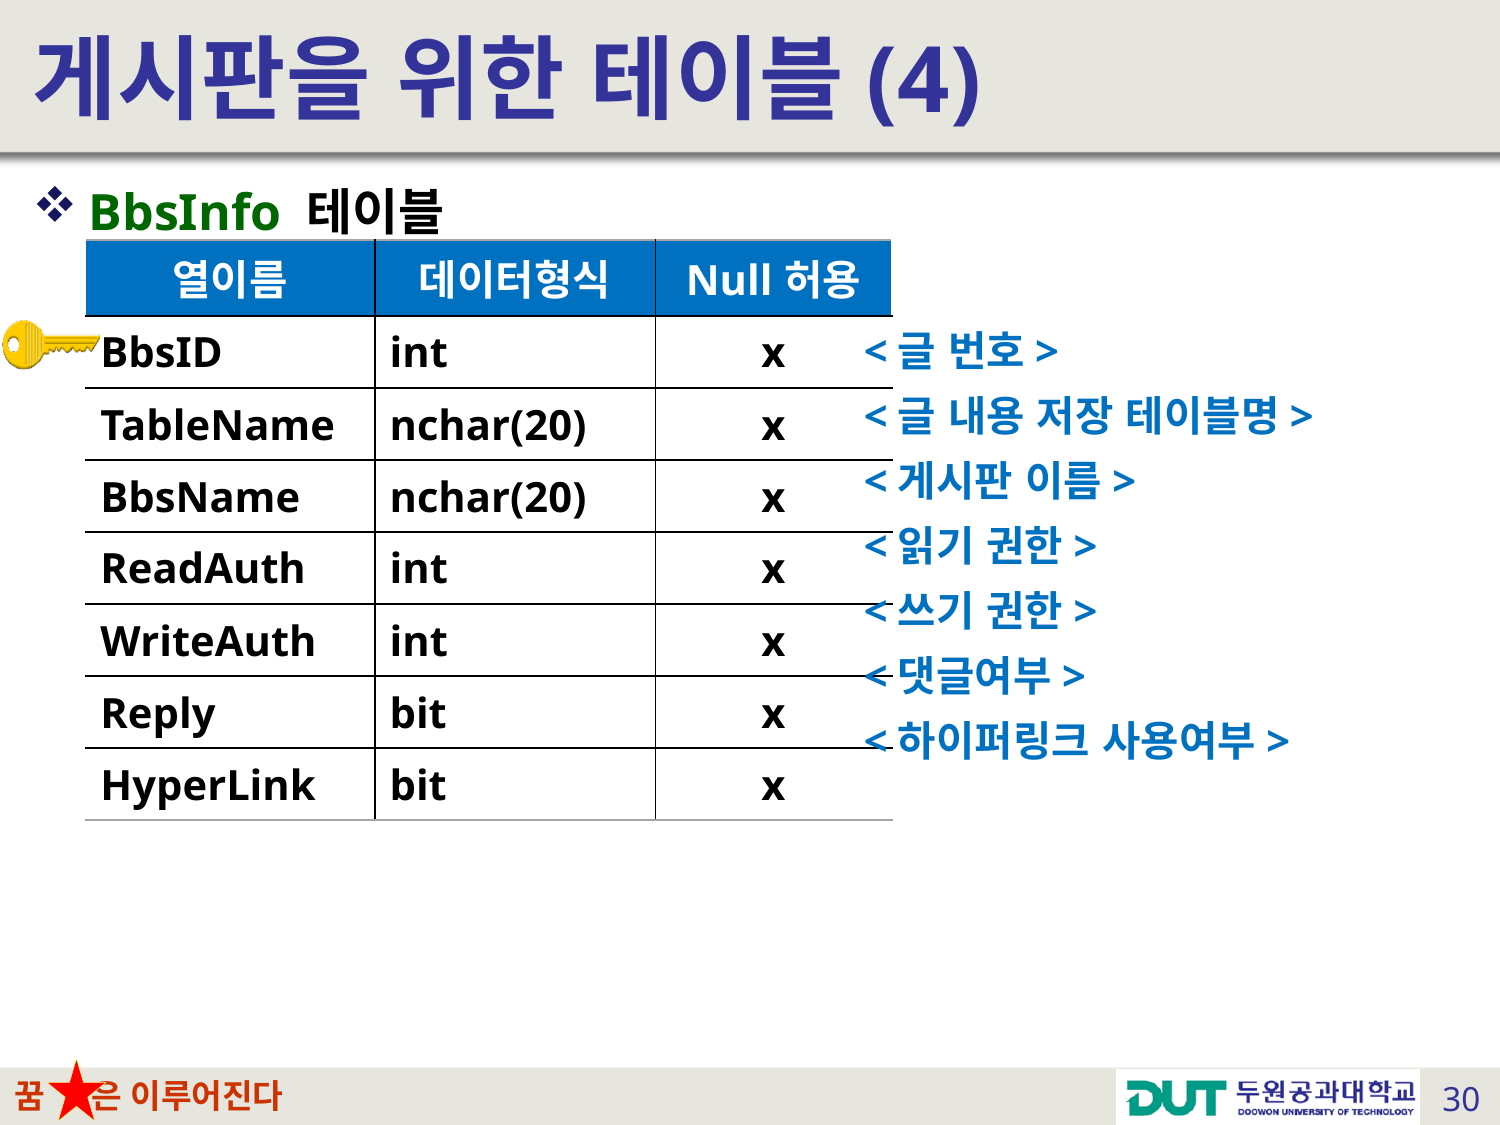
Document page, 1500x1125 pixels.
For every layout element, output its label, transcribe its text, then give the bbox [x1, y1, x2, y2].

table_cell WriteAuth [86, 605, 374, 675]
picture [100, 1085, 113, 1090]
picture [0, 314, 101, 375]
table_cell BbsName [86, 461, 374, 531]
table_cell BbsID [86, 317, 374, 387]
table_cell ReadAuth [86, 533, 374, 603]
table_cell int [376, 317, 655, 387]
table_header 데이터형식 [376, 241, 655, 315]
picture [0, 1066, 1500, 1125]
table_cell x [656, 605, 849, 675]
table_cell x [656, 749, 891, 819]
table_cell nchar(20) [376, 389, 655, 459]
table_header Null허용 [656, 241, 891, 315]
table_cell x [656, 317, 849, 387]
title 게시판을 위한 테이블(4) [17, 8, 1483, 142]
table_cell HyperLink [86, 749, 374, 819]
table_cell x [656, 677, 849, 747]
table_cell bit [376, 677, 655, 747]
table_cell x [656, 533, 849, 603]
text_box <글 번호> <글 내용 저장 테이블명> <게시판 이름> <읽기 권한> <쓰기 권한> <댓글여부> <하이퍼링크 사용여부> [849, 302, 1329, 773]
table_cell int [376, 533, 655, 603]
picture [0, 0, 1500, 173]
table_cell nchar(20) [376, 461, 655, 531]
table_cell x [656, 389, 849, 459]
table_cell int [376, 605, 655, 675]
table_cell x [656, 461, 849, 531]
table_cell Reply [86, 677, 374, 747]
table_cell bit [376, 749, 655, 819]
table_header 열이름 [86, 241, 374, 315]
table_cell TableName [86, 389, 374, 459]
list BbsInfo 테이블 [17, 160, 1487, 1067]
